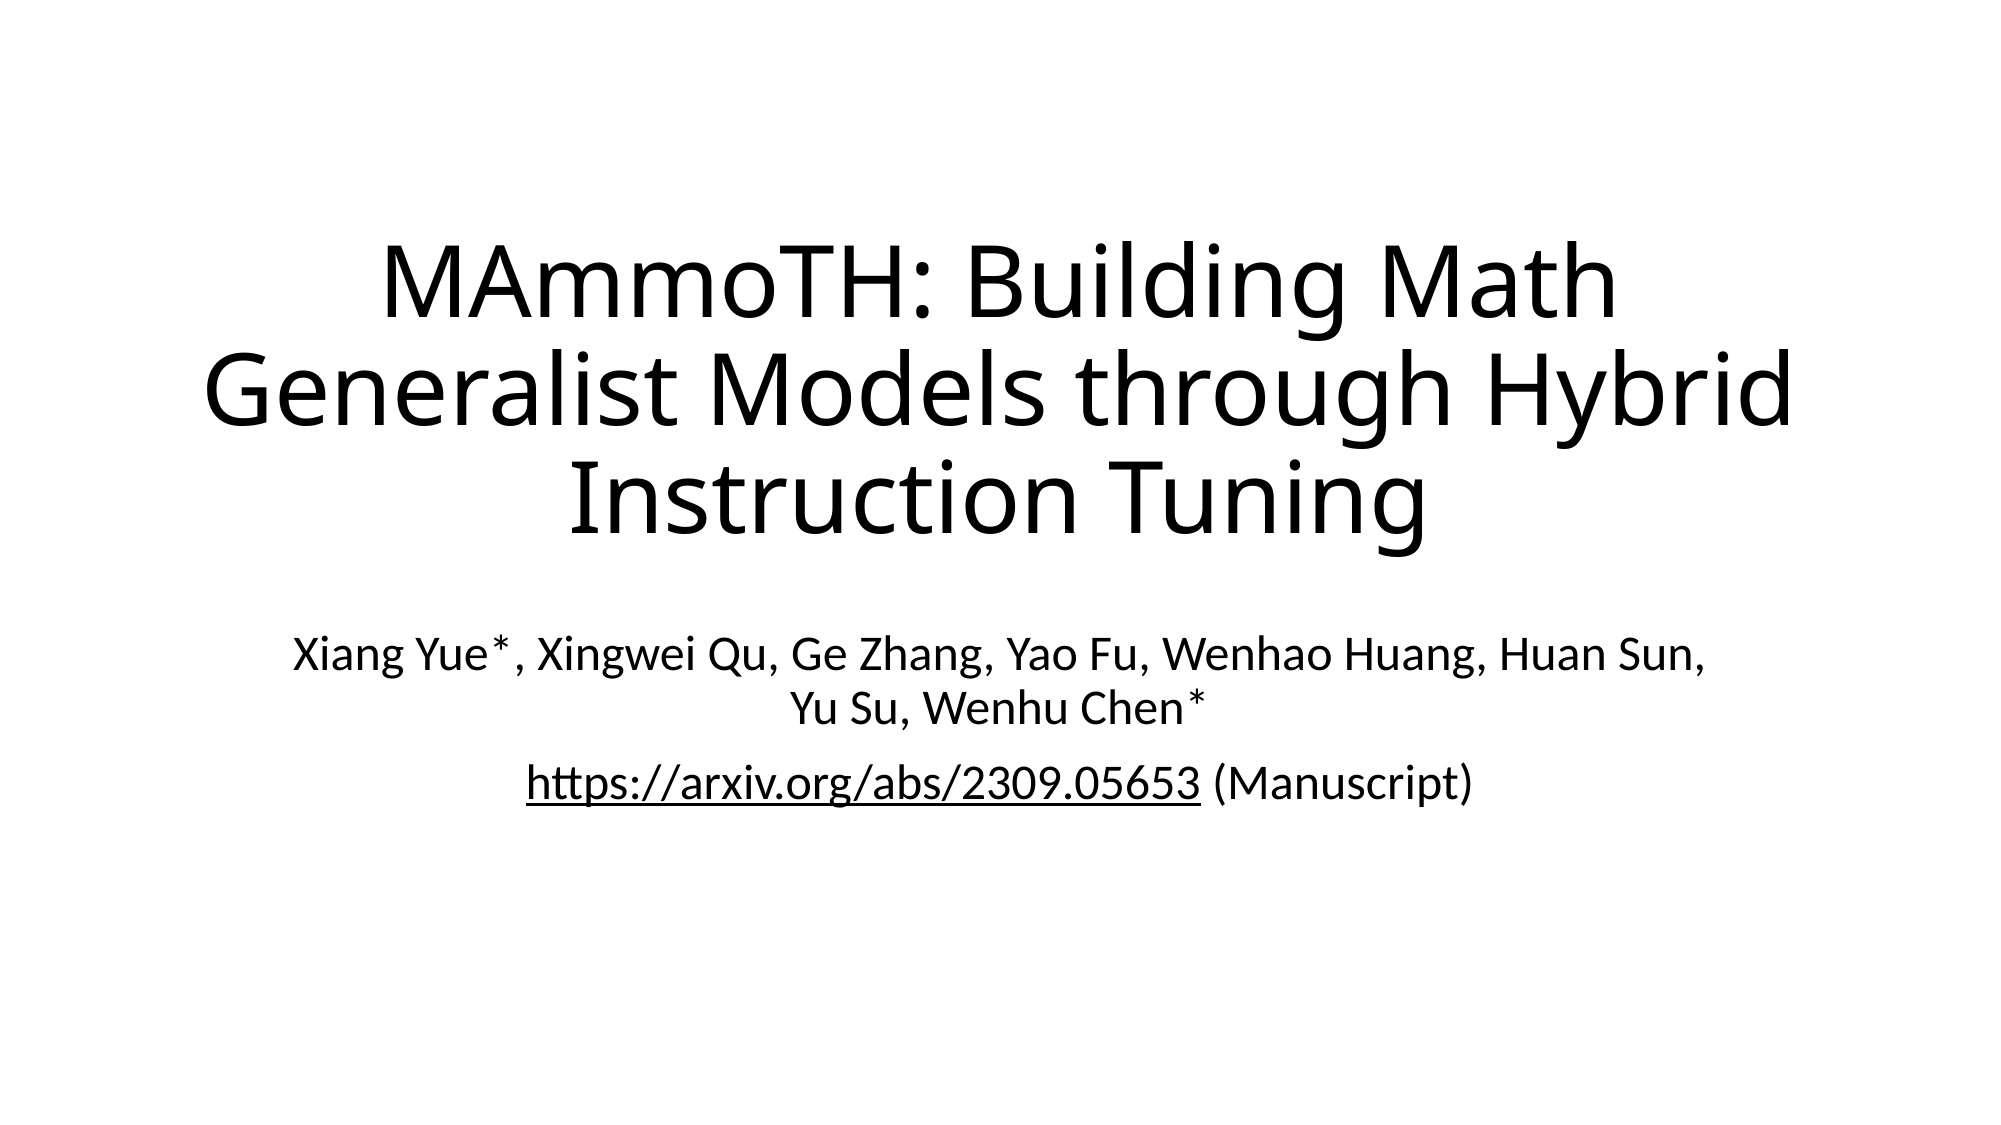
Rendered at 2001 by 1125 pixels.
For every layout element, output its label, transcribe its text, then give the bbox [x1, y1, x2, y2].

subtitle Xiang Yue*, Xingwei Qu, Ge Zhang, Yao Fu, Wenhao Huang, Huan Sun, Yu Su, Wenhu Chen* https://arxiv.org/abs/2309.05653 (Manuscript) [249, 620, 1750, 892]
title MAmmoTH: Building Math Generalist Models through Hybrid Instruction Tuning [125, 170, 1875, 563]
